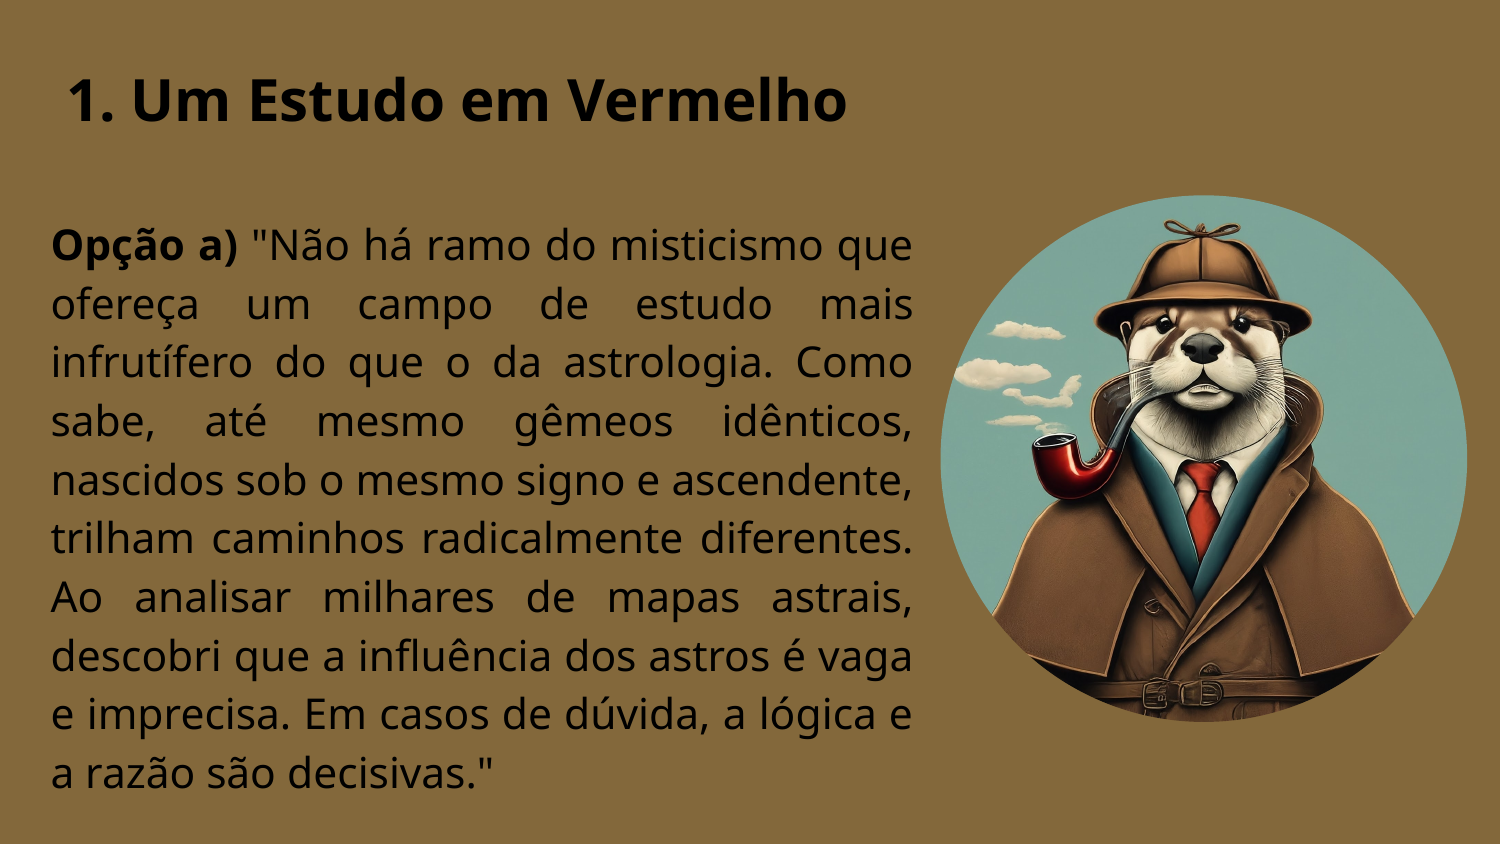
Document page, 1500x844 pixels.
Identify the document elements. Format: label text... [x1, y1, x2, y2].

title 1. Um Estudo em Vermelho [51, 47, 1449, 205]
picture [940, 195, 1468, 723]
list Opção a) "Não há ramo do misticismo que ofereça um campo de estudo mais infrutífero do que o da astrologia. Como sabe, até mesmo gêmeos idênticos, nascidos sob o mesmo signo e ascendente, trilham caminhos radicalmente diferentes. Ao analisar milhares de mapas astrais, descobri que a influência dos astros é vaga e imprecisa. Em casos de dúvida, a lógica e a razão são decisivas." [35, 195, 929, 835]
